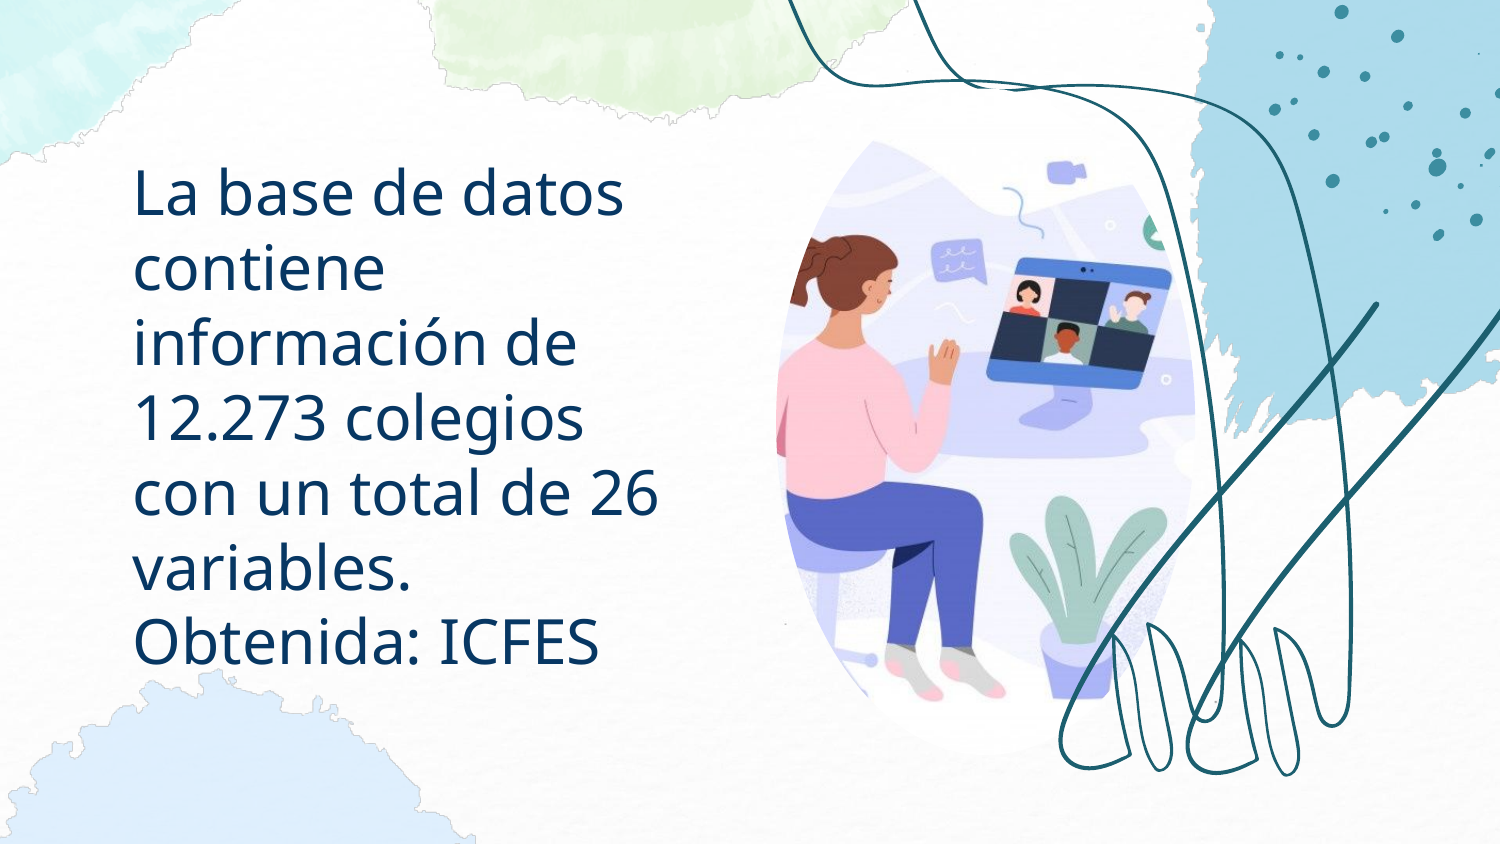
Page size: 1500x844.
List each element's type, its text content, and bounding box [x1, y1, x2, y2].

text_box [788, 0, 1039, 86]
title La base de datos contiene información de 12.273 colegios con un total de 26 variables. Obtenida: ICFES [117, 130, 678, 700]
picture [1242, 507, 1348, 773]
text_box [1150, 764, 1171, 772]
picture [1199, 675, 1220, 719]
picture [0, 0, 1500, 844]
text_box [1199, 301, 1380, 724]
picture [1222, 372, 1344, 650]
picture [793, 0, 957, 84]
text_box [1069, 764, 1116, 771]
